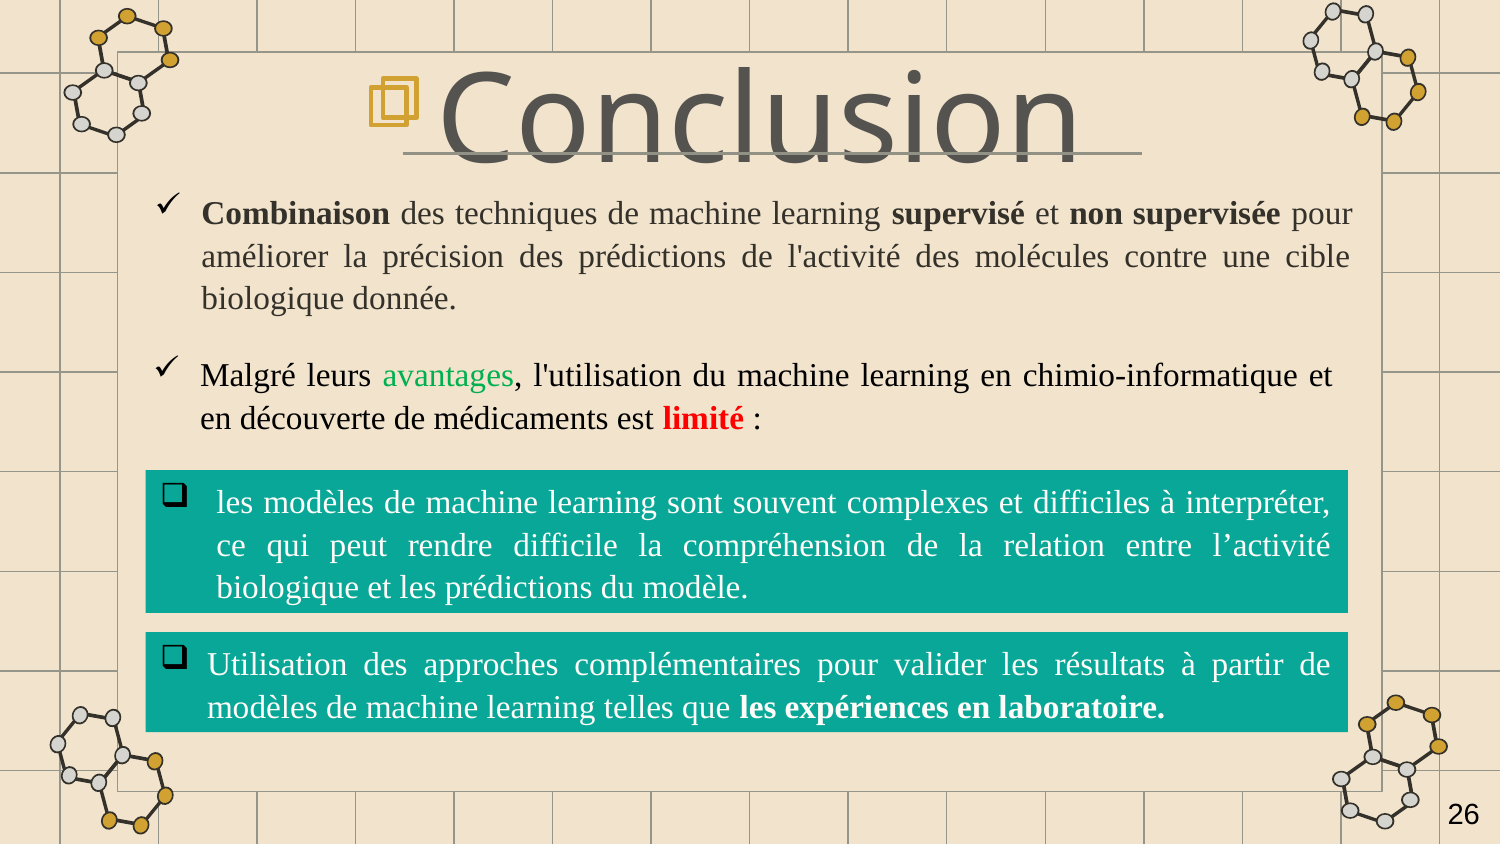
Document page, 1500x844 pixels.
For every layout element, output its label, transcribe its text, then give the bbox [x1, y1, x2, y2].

text_box 26 [1446, 787, 1497, 838]
text_box Malgré leurs avantages, l'utilisation du machine learning en chimio-informatique et en découverte de médicaments est limité : [138, 343, 1350, 444]
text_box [53, 701, 171, 838]
title Conclusion [315, 22, 1205, 121]
text_box Combinaison des techniques de machine learning supervisé et non supervisée pour améliorer la précision des prédictions de l'activité des molécules contre une cible biologique donnée. [139, 181, 1368, 324]
text_box les modèles de machine learning sont souvent complexes et difficiles à interpréter, ce qui peut rendre difficile la compréhension de la relation entre l’activité biologique et les prédictions du modèle. [145, 470, 1348, 613]
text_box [1331, 694, 1449, 830]
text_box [63, 7, 180, 144]
text_box Utilisation des approches complémentaires pour valider les résultats à partir de modèles de machine learning telles que les expériences en laboratoire. [145, 632, 1348, 733]
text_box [1306, 0, 1423, 134]
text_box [370, 78, 417, 126]
